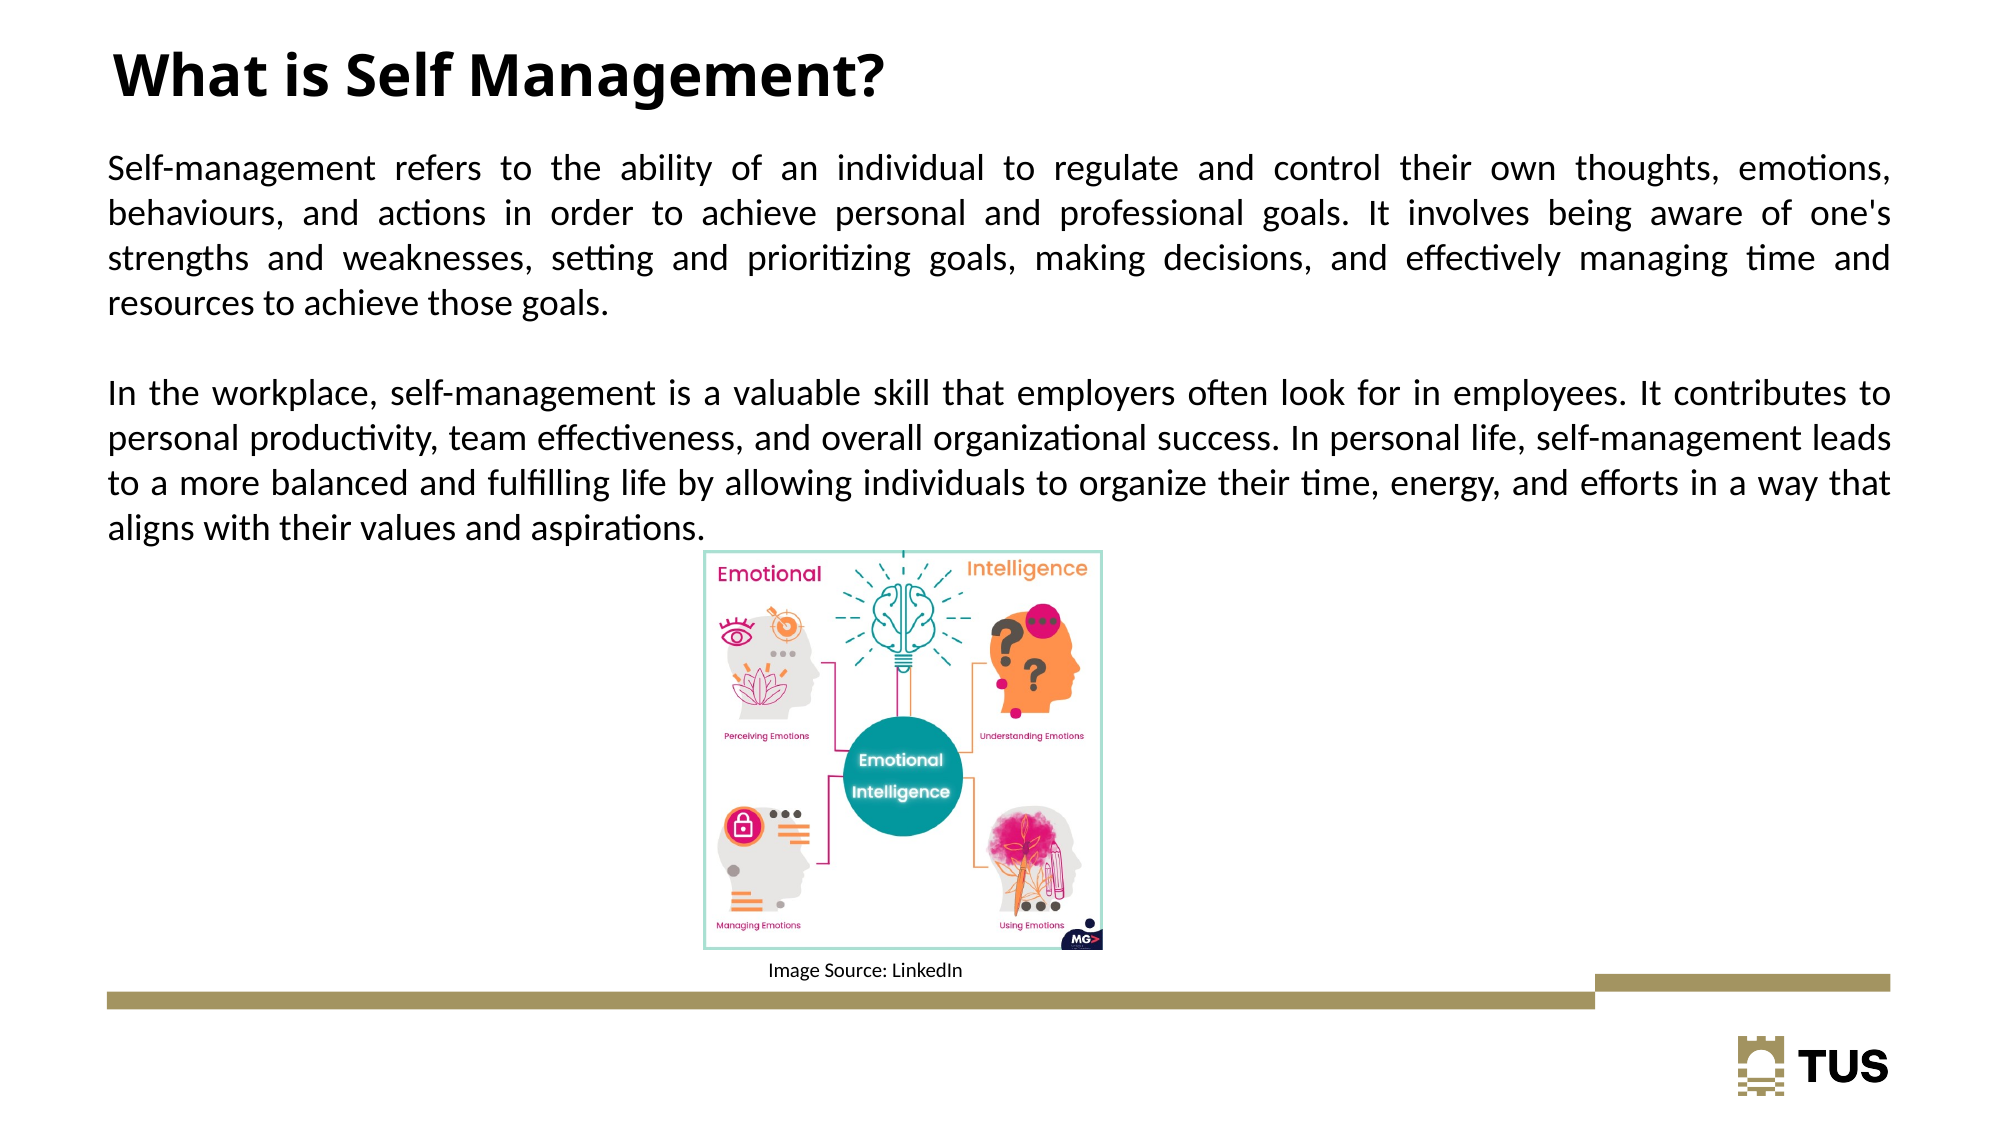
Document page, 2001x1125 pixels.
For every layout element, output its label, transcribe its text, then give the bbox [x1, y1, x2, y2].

text_box Self-management refers to the ability of an individual to regulate and control their own thoughts, emotions, behaviours, and actions in order to achieve personal and professional goals. It involves being aware of one's strengths and weaknesses, setting and prioritizing goals, making decisions, and effectively managing time and resources to achieve those goals. In the workplace, self-management is a valuable skill that employers often look for in employees. It contributes to personal productivity, team effectiveness, and overall organizational success. In personal life, self-management leads to a more balanced and fulfilling life by allowing individuals to organize their time, energy, and efforts in a way that aligns with their values and aspirations. [92, 135, 1909, 556]
picture [1738, 1036, 1888, 1096]
text_box Image Source: LinkedIn [753, 950, 979, 989]
picture [703, 550, 1103, 950]
title What is Self Management? [113, 38, 1428, 135]
